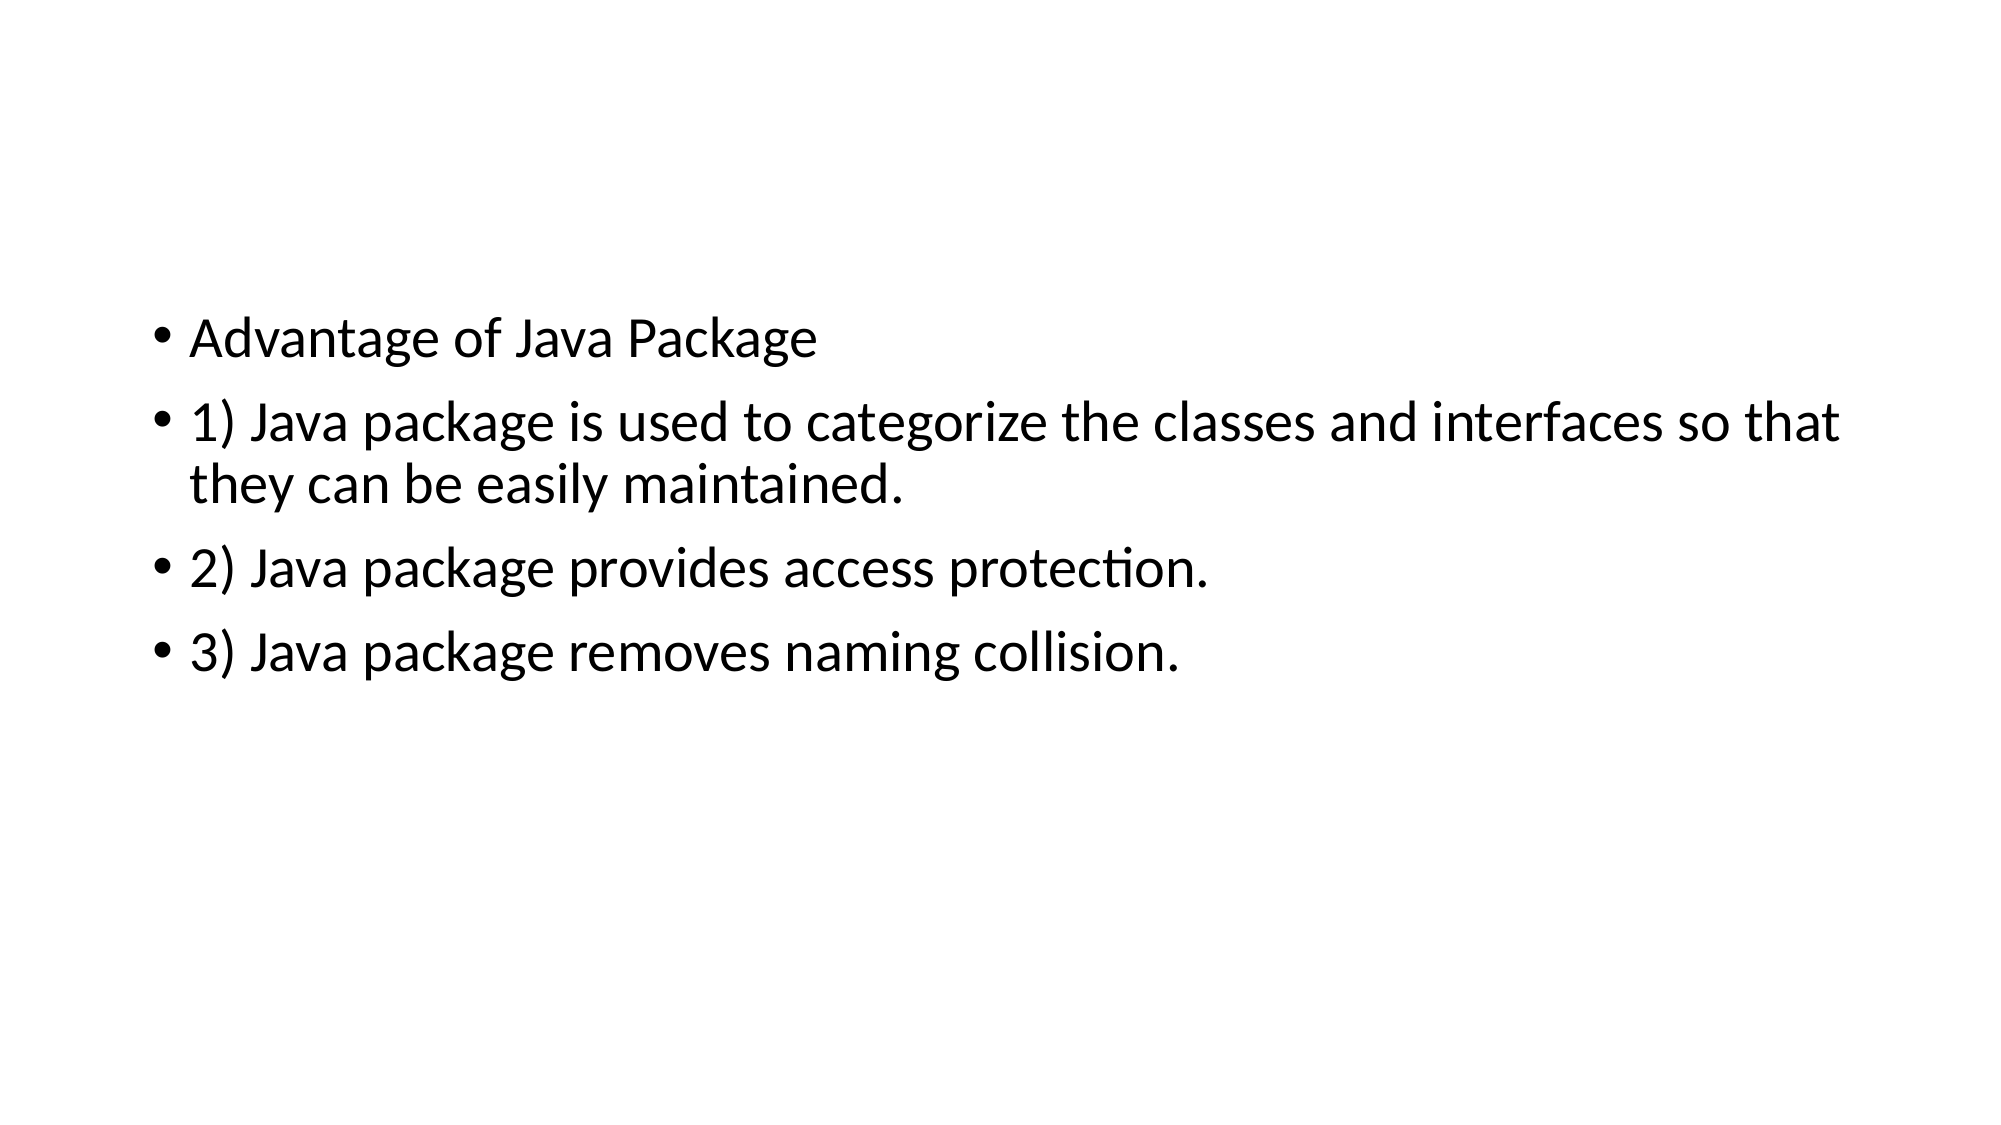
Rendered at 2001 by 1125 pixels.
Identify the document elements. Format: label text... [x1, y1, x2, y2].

list Advantage of Java Package 1) Java package is used to categorize the classes and interfaces so that they can be easily maintained. 2) Java package provides access protection. 3) Java package removes naming collision. [137, 299, 1863, 1014]
